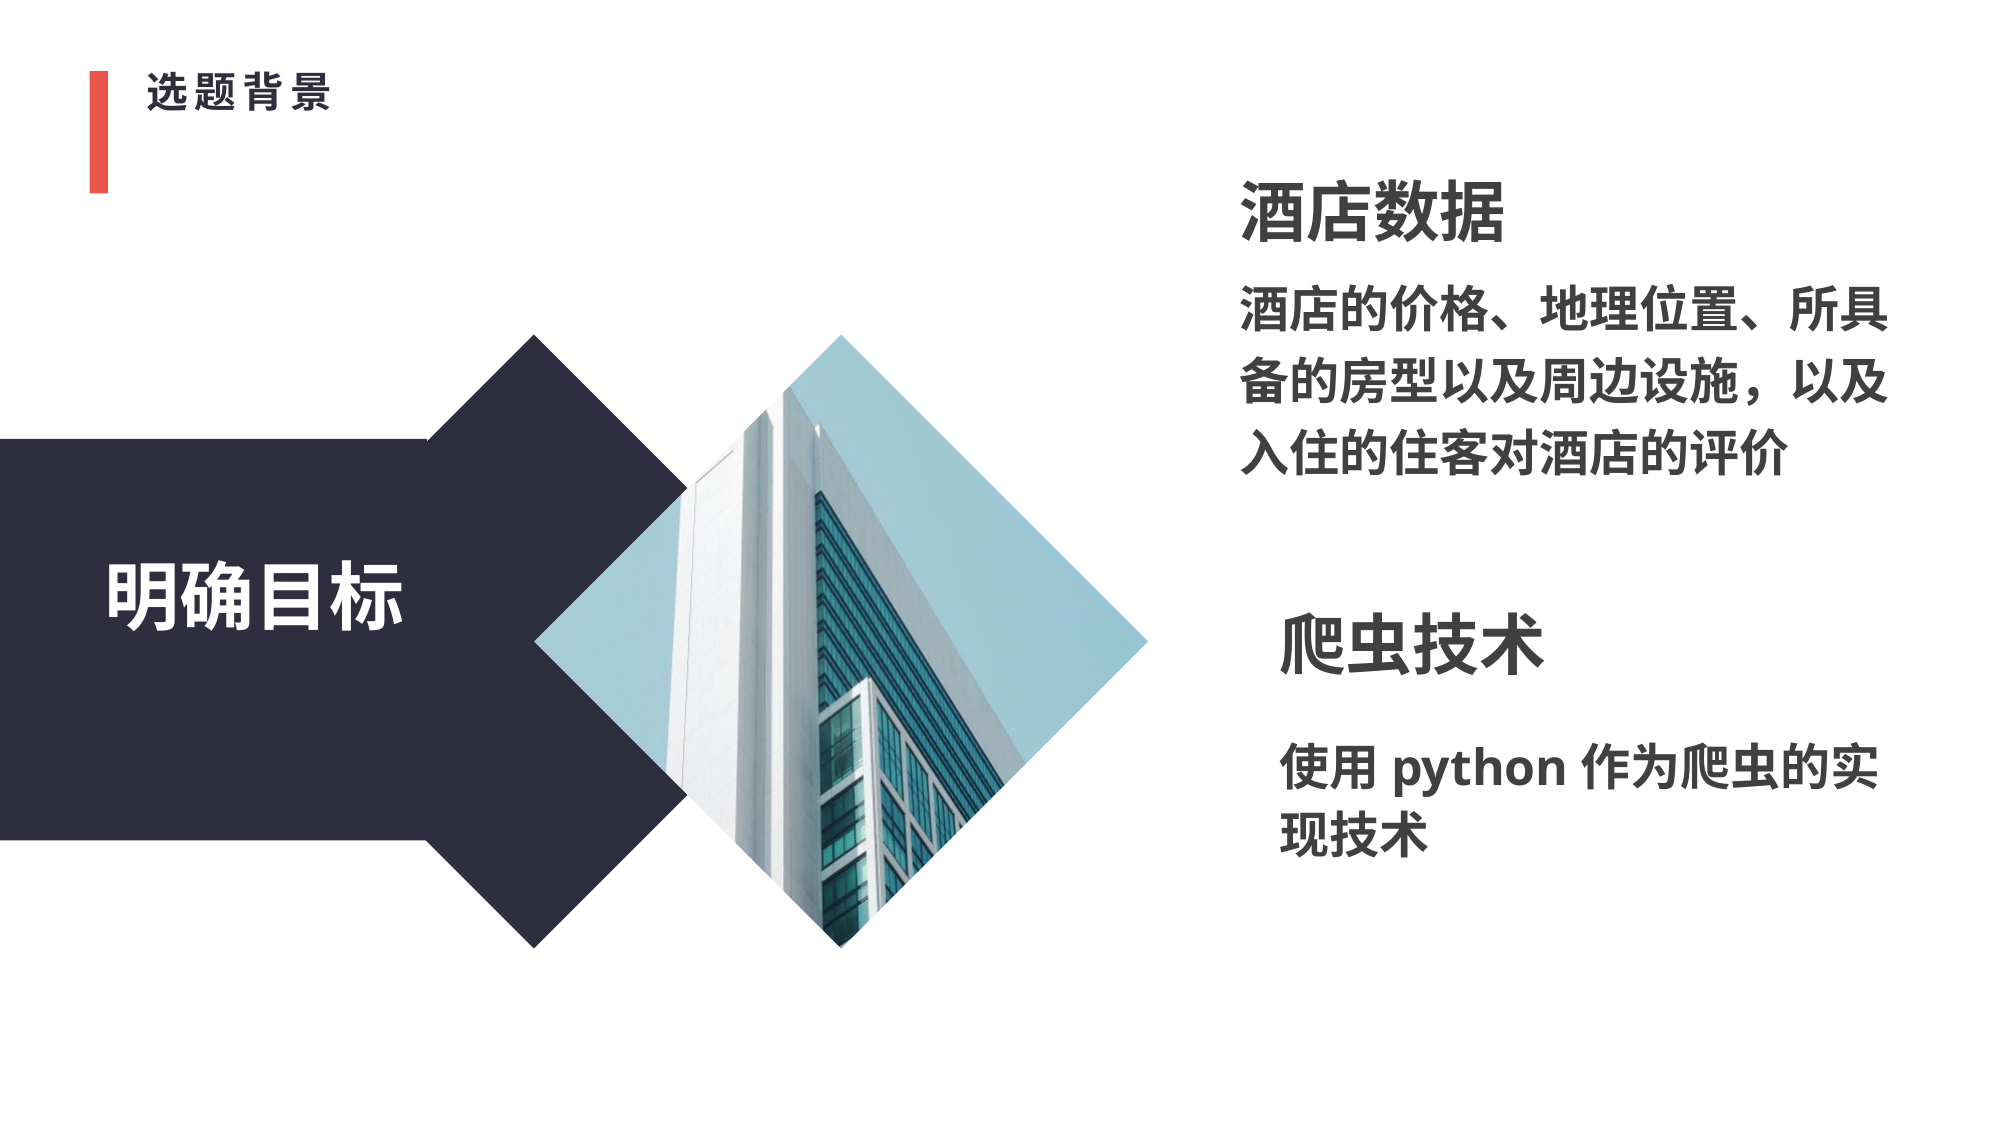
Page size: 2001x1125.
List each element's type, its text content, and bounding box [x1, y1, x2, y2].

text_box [89, 58, 432, 194]
text_box [0, 438, 428, 841]
text_box [231, 333, 687, 950]
text_box [532, 333, 1150, 950]
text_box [1264, 580, 1928, 873]
text_box 明确目标 [89, 524, 458, 648]
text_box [1224, 146, 1928, 492]
